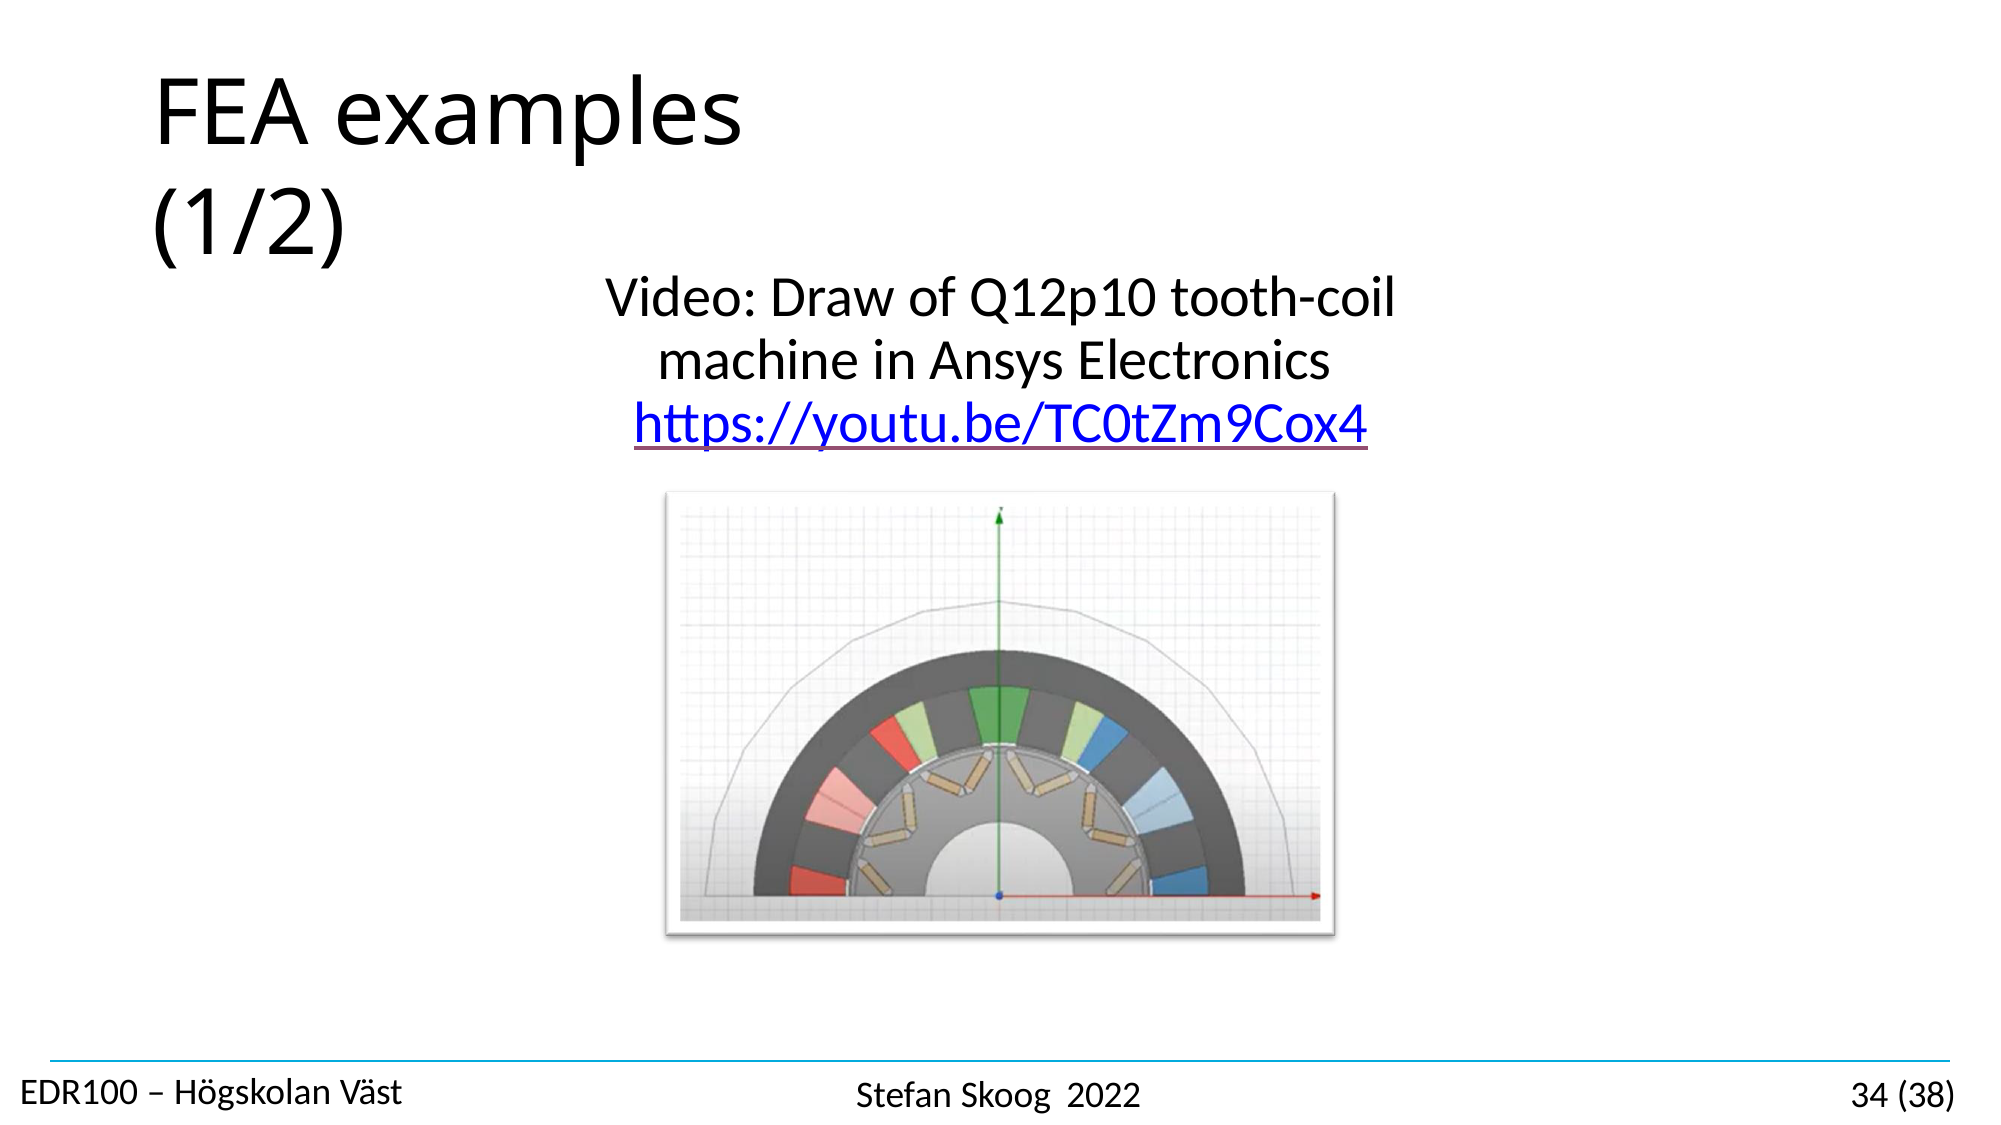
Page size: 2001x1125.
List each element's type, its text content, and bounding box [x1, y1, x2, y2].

footer EDR100 – Högskolan Väst [17, 1074, 407, 1125]
picture [657, 488, 1342, 945]
text_box Video: Draw of Q12p10 tooth-coil machine in Ansys Electronics https://youtu.be/TC0tZm9Cox4 [599, 255, 1401, 455]
slide_number 34 (38) [1844, 1076, 1960, 1125]
slide_number Stefan Skoog 2022 [853, 1076, 1147, 1125]
text_box FEA examples (1/2) [150, 51, 861, 274]
